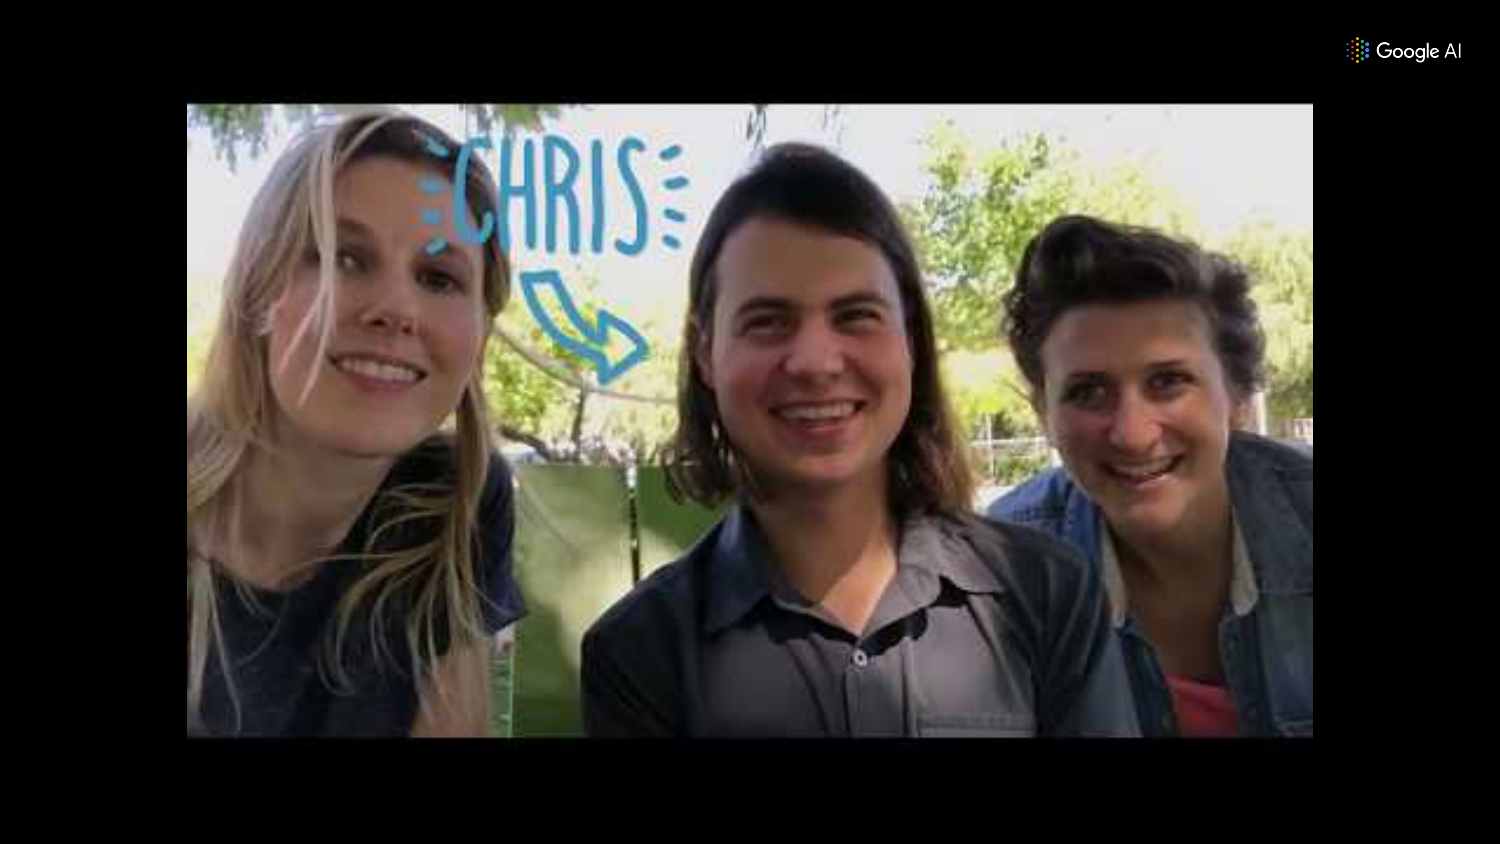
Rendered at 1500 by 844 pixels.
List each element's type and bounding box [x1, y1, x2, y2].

picture [1335, 21, 1472, 70]
picture [187, 0, 1313, 844]
